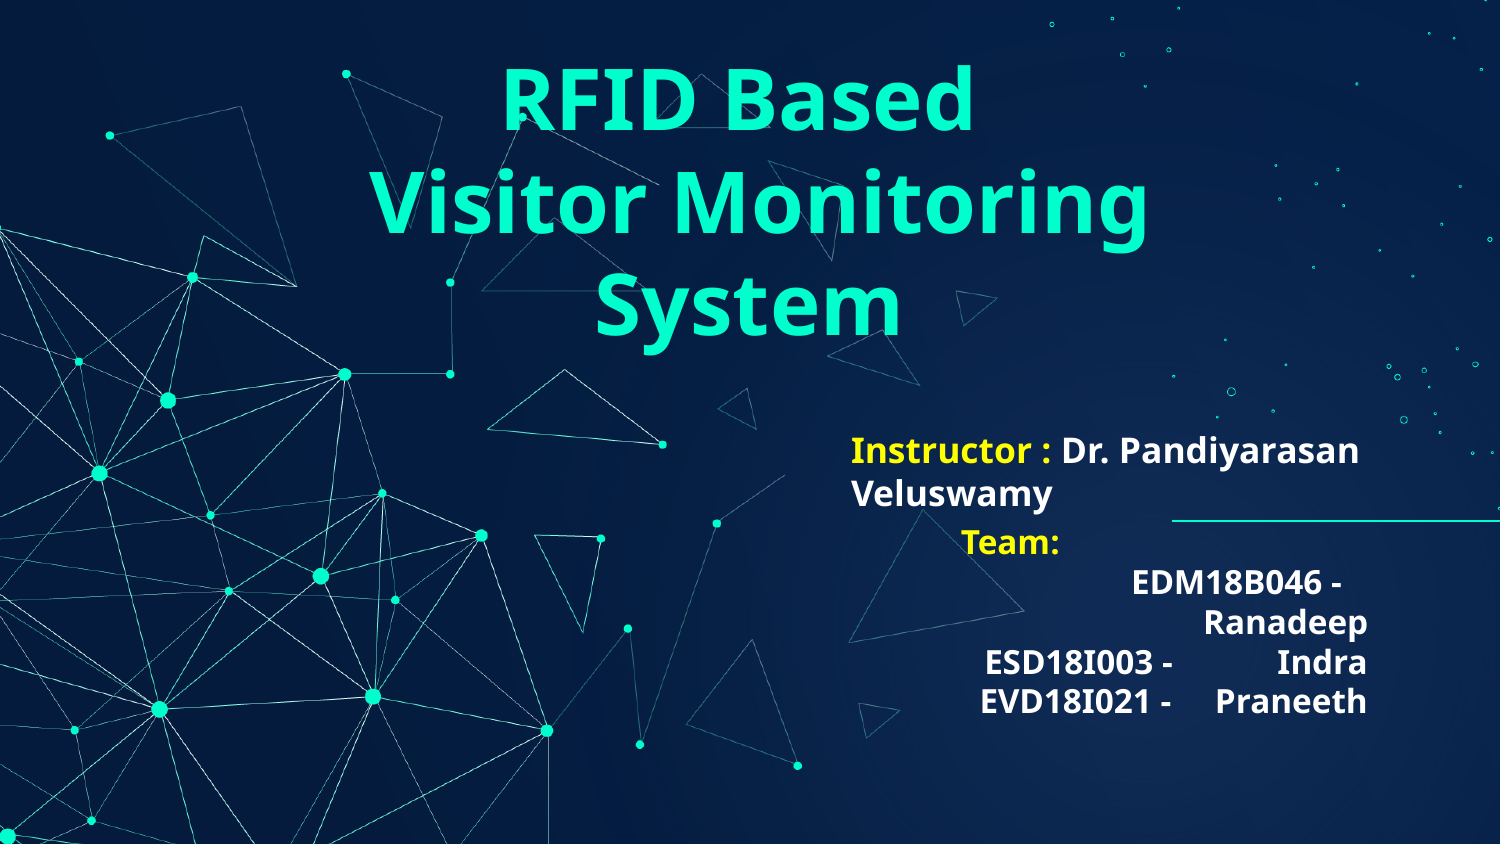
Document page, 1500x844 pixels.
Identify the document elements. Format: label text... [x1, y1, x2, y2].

title RFID Based Visitor Monitoring System [185, 56, 1315, 368]
picture [0, 0, 1500, 844]
subtitle Team: EDM18B046 - Ranadeep ESD18I003 - Indra EVD18I021 - Praneeth [945, 543, 1384, 736]
text_box Instructor : Dr. Pandiyarasan Veluswamy [836, 413, 1500, 510]
